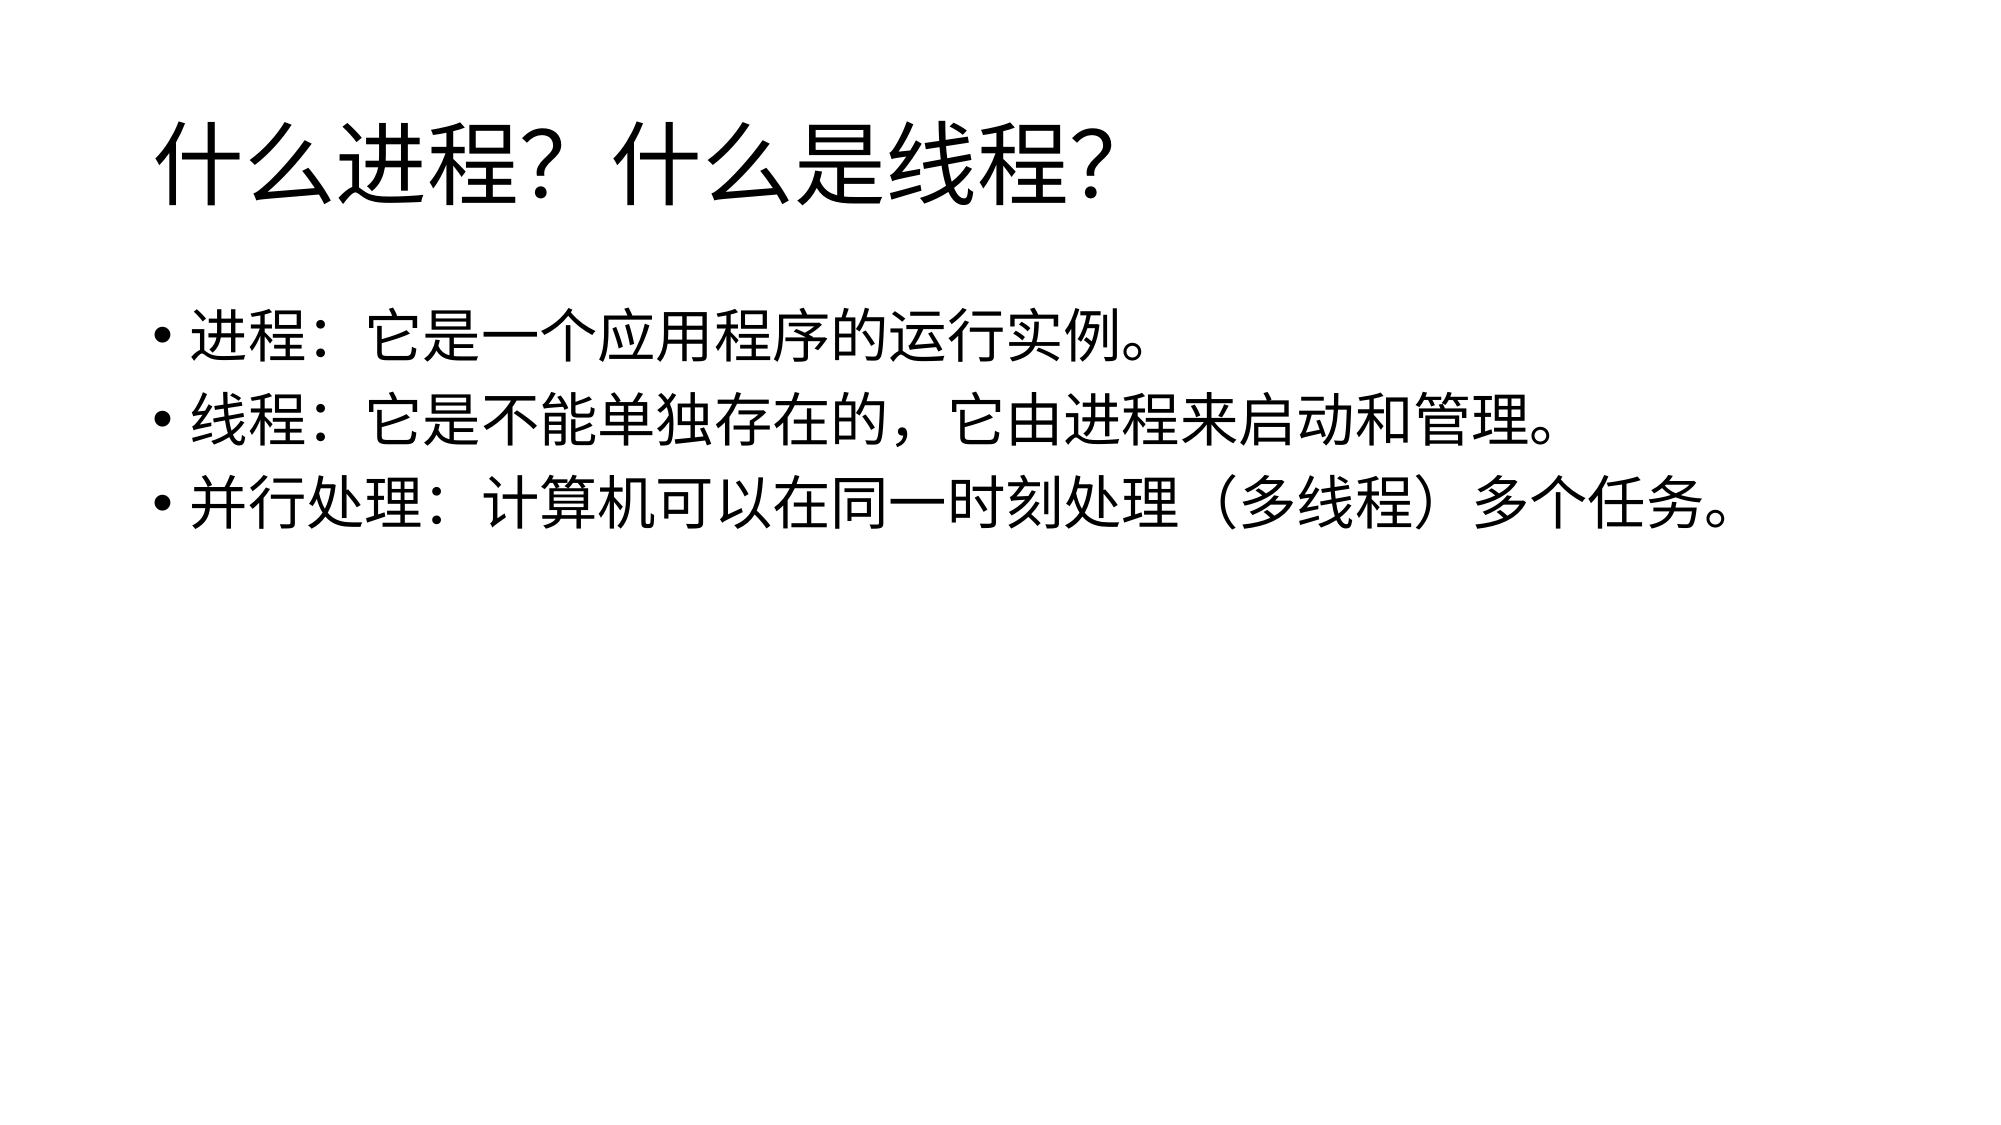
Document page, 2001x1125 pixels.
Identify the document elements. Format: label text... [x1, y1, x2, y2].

title 什么进程？什么是线程？ [137, 59, 1863, 278]
list 进程：它是一个应用程序的运行实例。 线程：它是不能单独存在的，它由进程来启动和管理。 并行处理：计算机可以在同一时刻处理（多线程）多个任务。 [137, 299, 1863, 1014]
